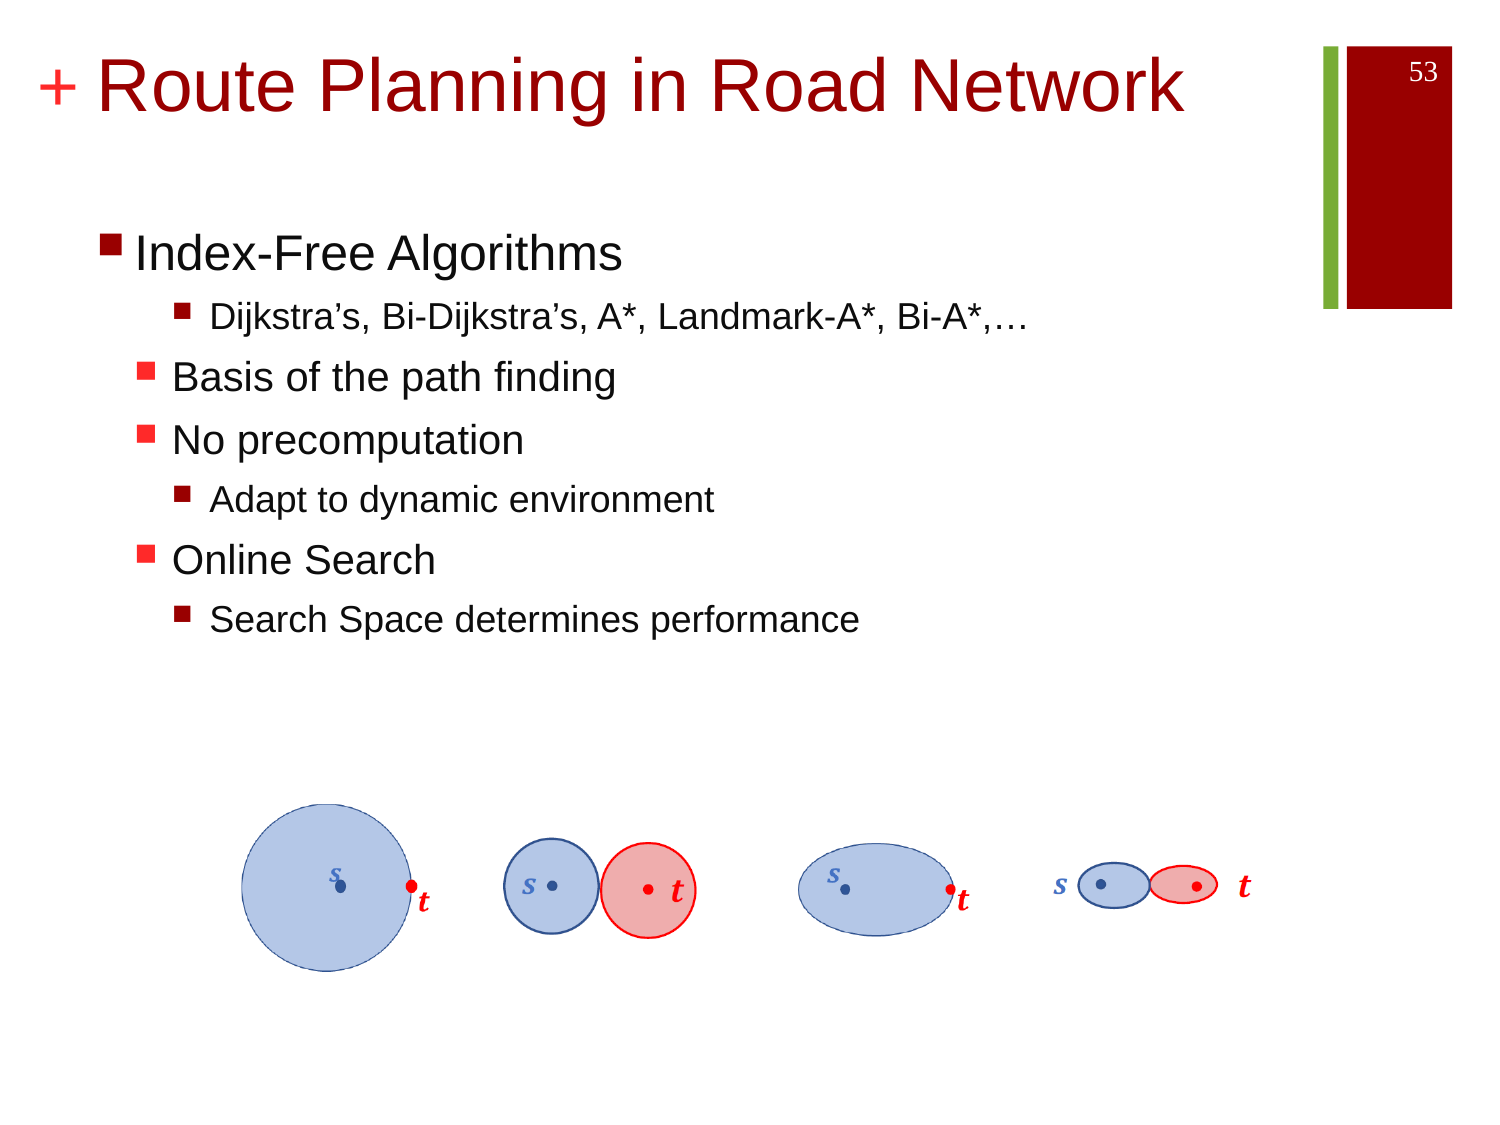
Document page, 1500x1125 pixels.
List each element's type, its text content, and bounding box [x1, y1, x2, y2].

list Index-Free Algorithms Dijkstra’s, Bi-Dijkstra’s, A*, Landmark-A*, Bi-A*,… Basis of the path finding No precomputation Adapt to dynamic environment Online Search Search Space determines performance [81, 212, 1322, 1025]
title Route Planning in Road Network [81, 29, 1322, 212]
picture [233, 798, 1267, 980]
slide_number 53 [1362, 39, 1454, 100]
